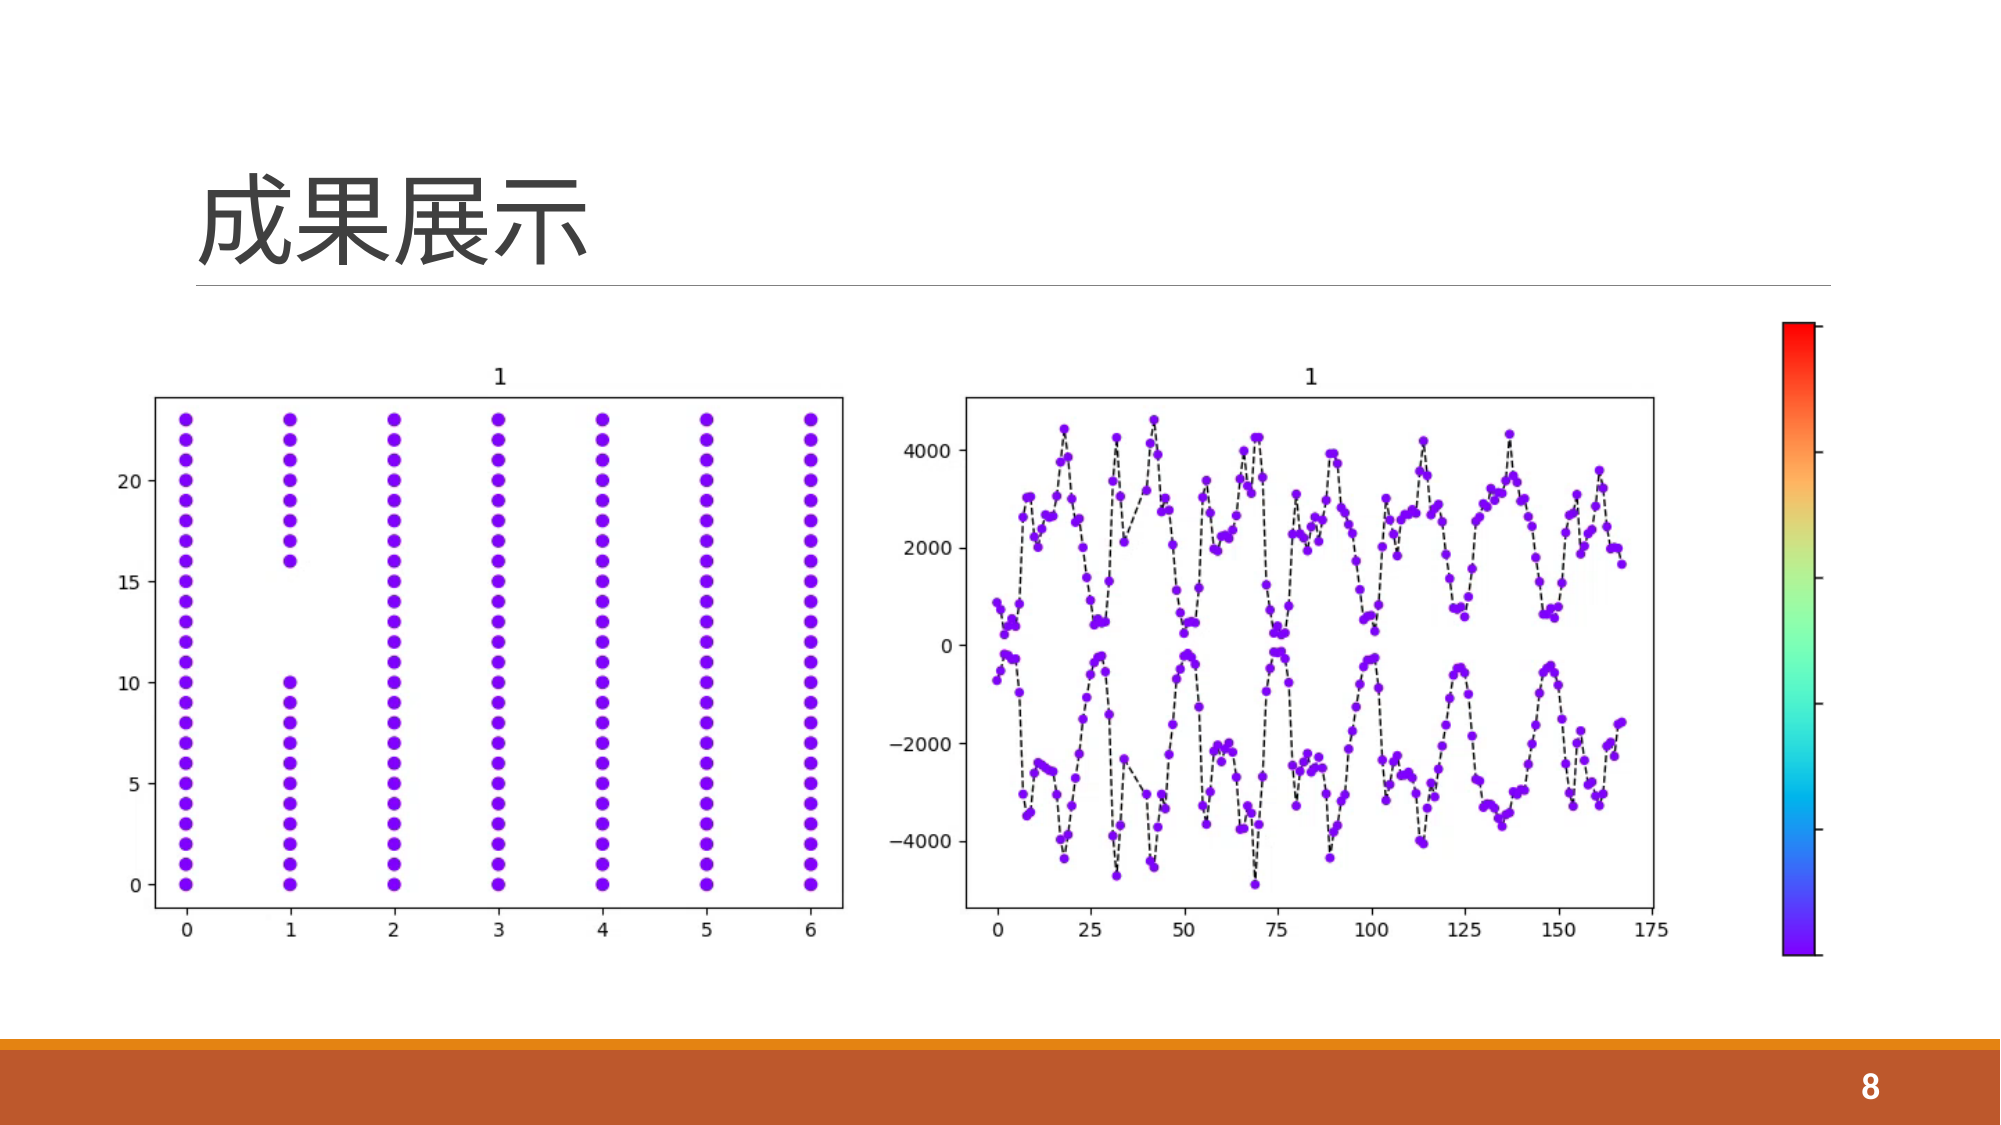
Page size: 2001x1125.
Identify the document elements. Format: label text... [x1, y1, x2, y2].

picture [1772, 315, 1831, 959]
title 成果展示 [180, 47, 1830, 285]
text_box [43, 315, 853, 983]
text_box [854, 315, 1743, 983]
text_box 8 [1846, 1063, 1896, 1114]
